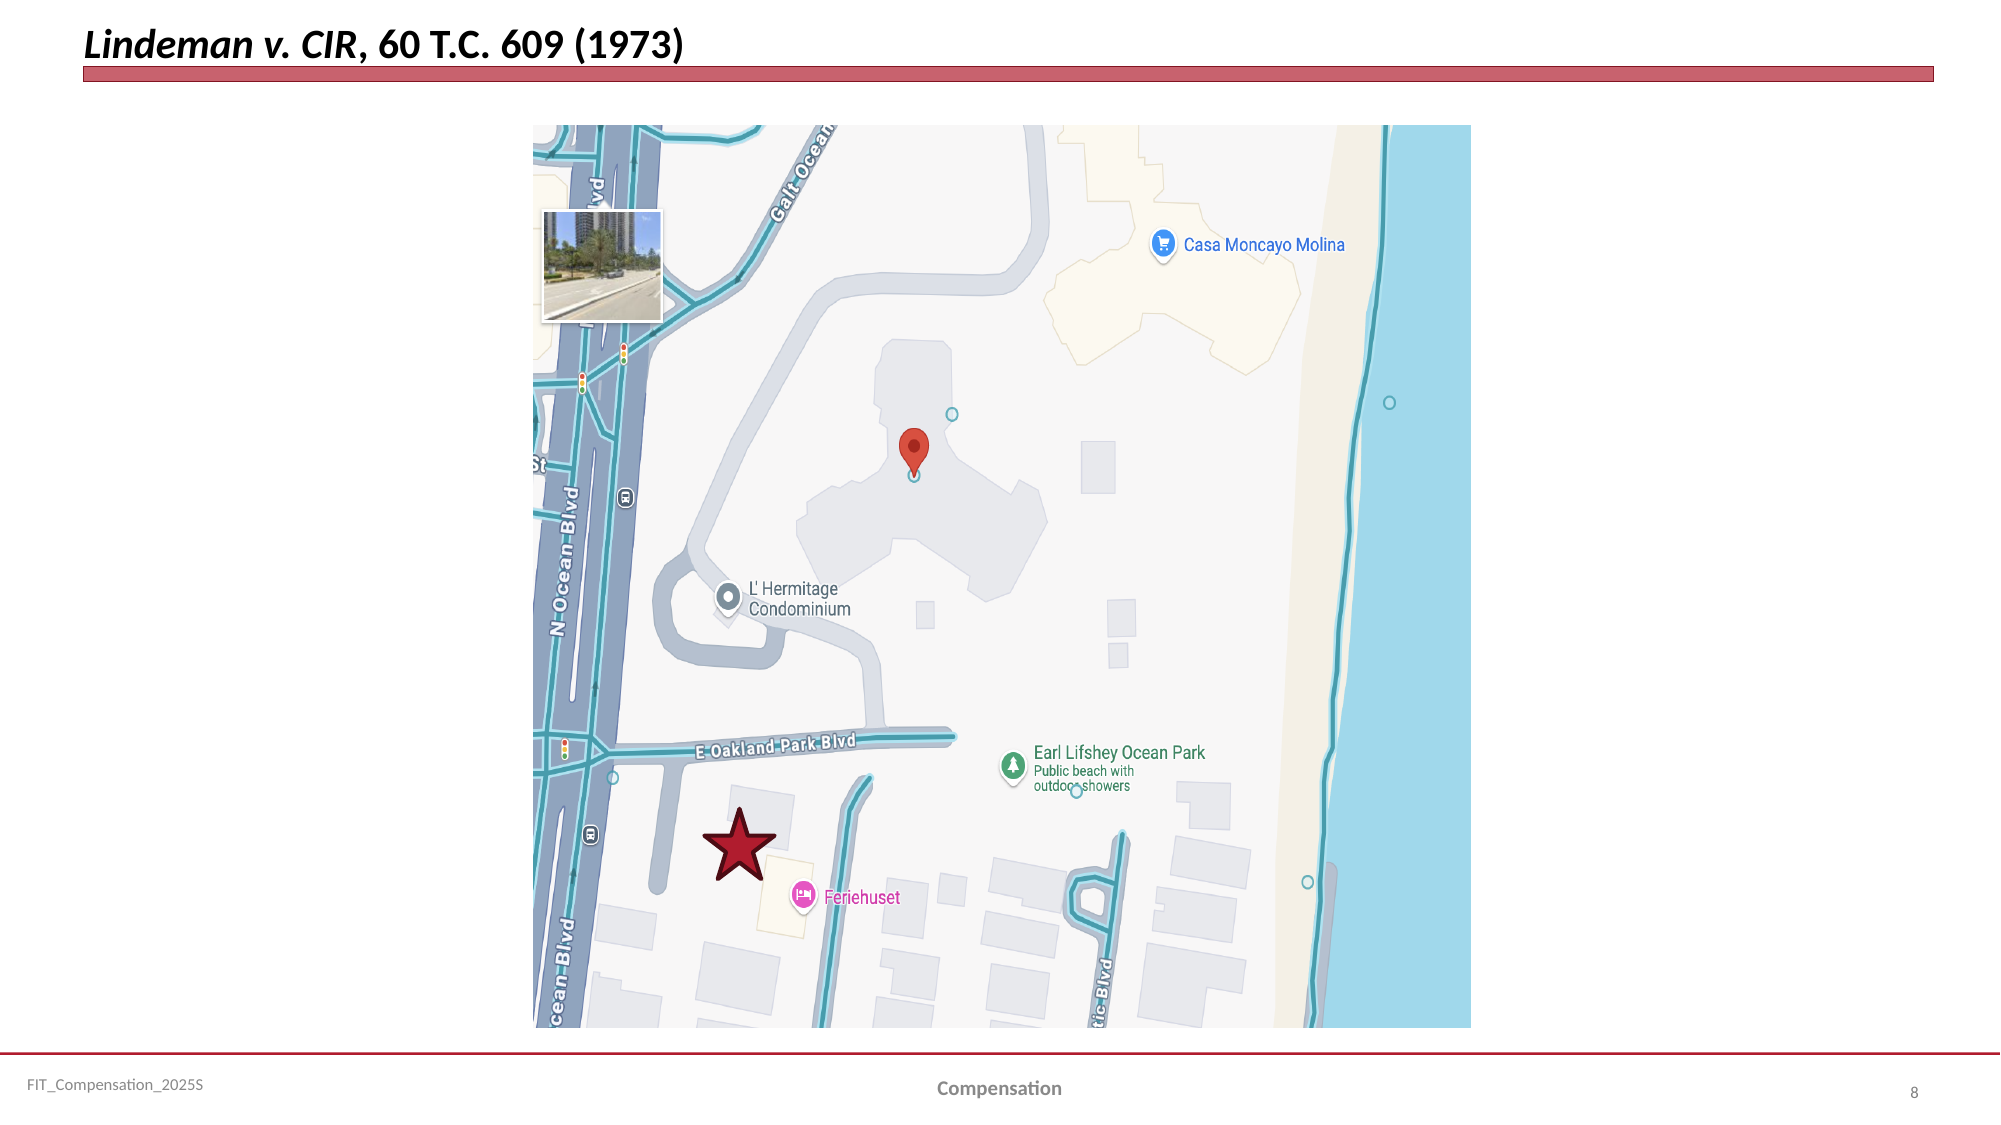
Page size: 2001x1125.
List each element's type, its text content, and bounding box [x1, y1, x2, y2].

slide_number 8 [1834, 1061, 1934, 1122]
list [532, 125, 1471, 1028]
title Lindeman v. CIR, 60 T.C. 609 (1973) [83, 6, 1935, 67]
footer Compensation [683, 1056, 1317, 1117]
